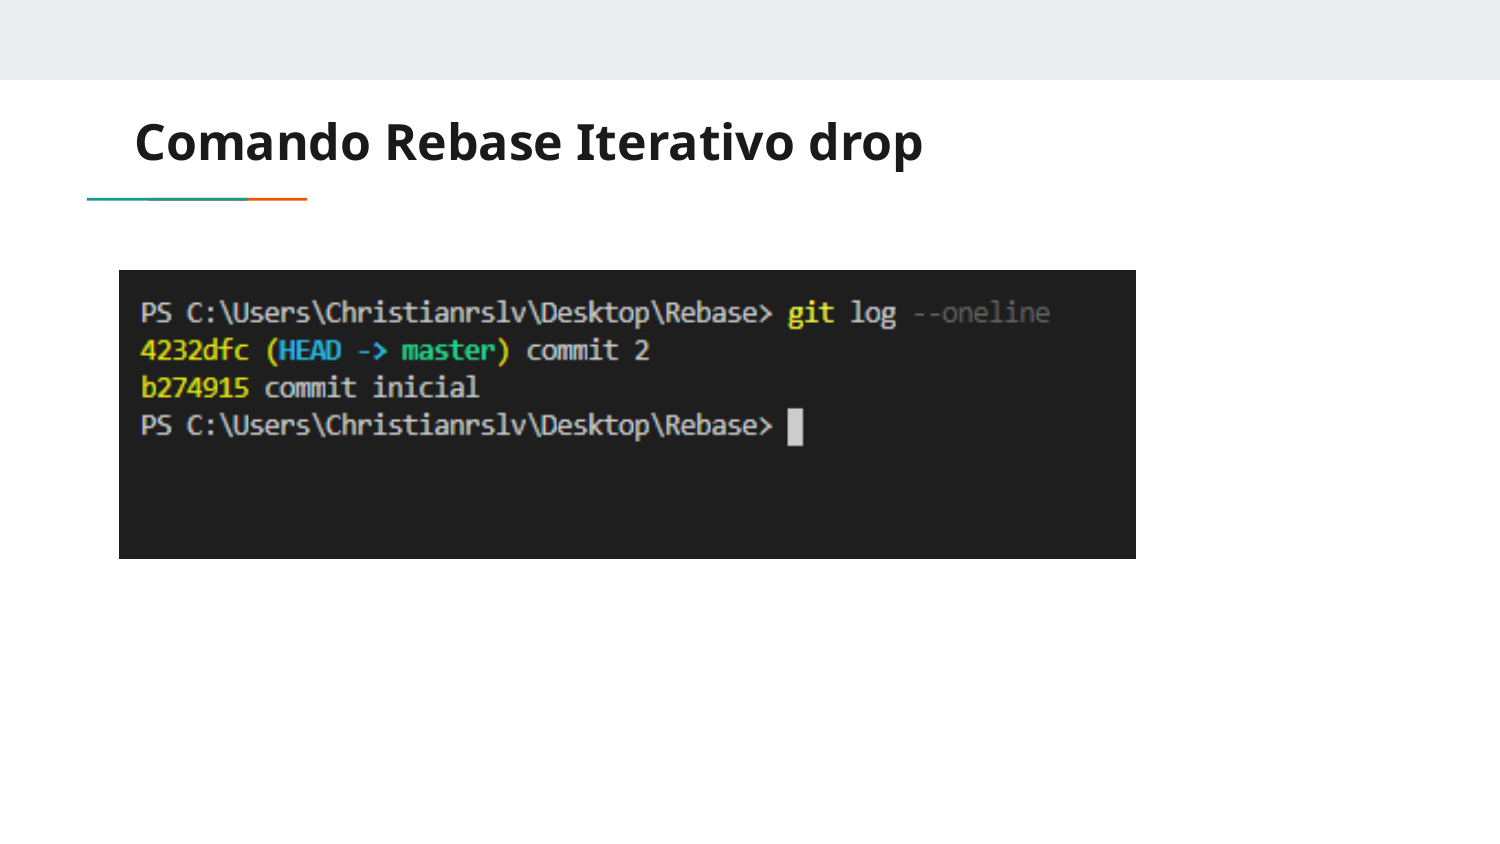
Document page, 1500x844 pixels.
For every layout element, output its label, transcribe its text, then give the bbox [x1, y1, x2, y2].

picture [119, 269, 1136, 559]
title Comando Rebase Iterativo drop [119, 95, 1381, 184]
